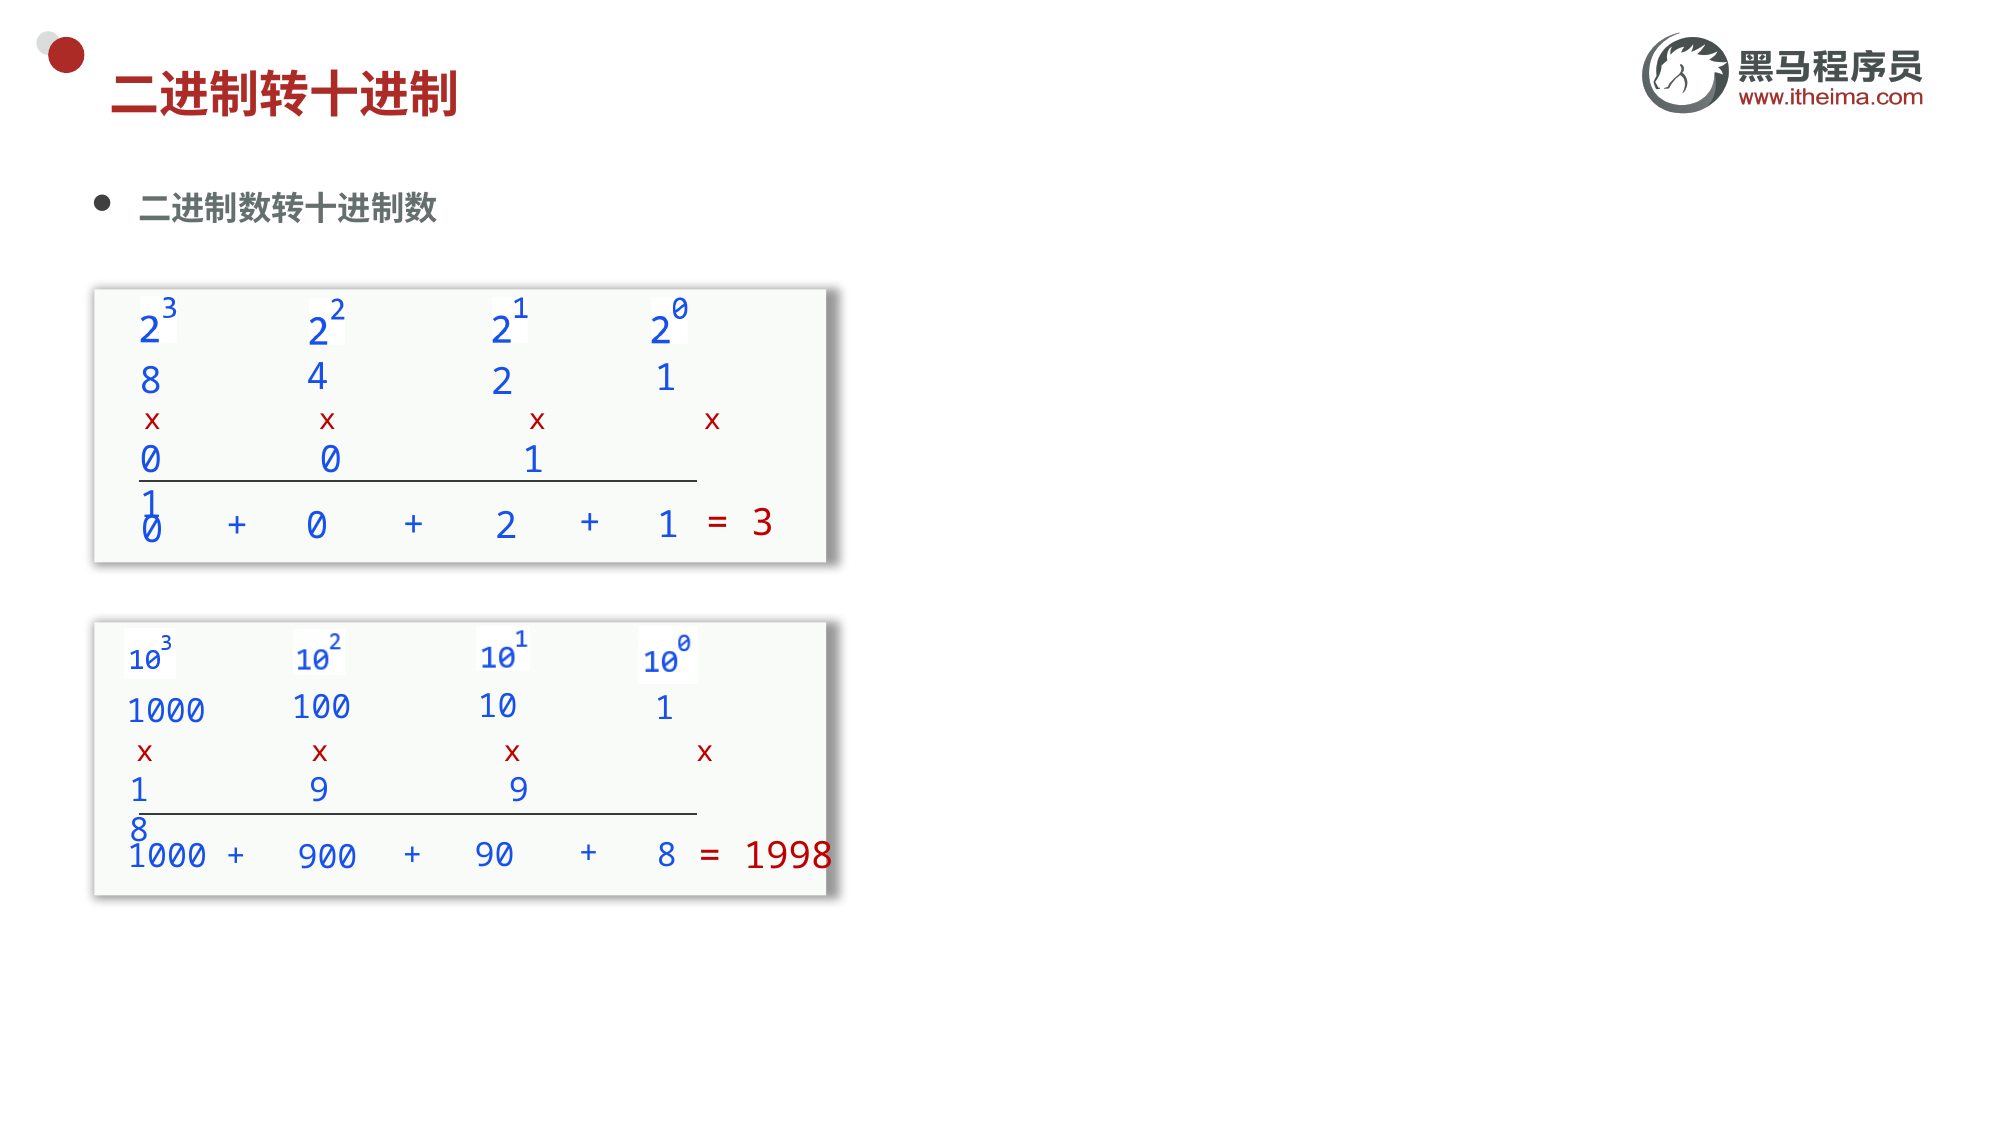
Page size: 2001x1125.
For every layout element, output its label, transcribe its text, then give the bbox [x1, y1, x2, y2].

text_box + [211, 494, 274, 554]
picture [124, 628, 176, 679]
text_box x x x x [128, 393, 847, 443]
picture [293, 629, 345, 675]
picture [638, 626, 698, 684]
text_box 10 [462, 677, 540, 732]
picture [140, 296, 177, 343]
text_box 2 [476, 349, 554, 409]
text_box 1000 [111, 681, 227, 737]
text_box + [387, 492, 450, 553]
text_box 0 [291, 494, 369, 554]
text_box 4 [291, 345, 369, 405]
text_box 二进制数转十进制数 [76, 159, 544, 216]
text_box x x x x [121, 724, 839, 775]
text_box + [563, 823, 626, 879]
text_box 100 [276, 677, 392, 733]
text_box 1 [639, 345, 718, 406]
text_box 8 [124, 349, 202, 409]
text_box 90 [459, 825, 538, 880]
text_box 2 [479, 494, 558, 554]
text_box [94, 622, 827, 896]
title 二进制转十进制 [94, 55, 1858, 133]
text_box 1 [639, 678, 718, 734]
text_box 8 [642, 825, 684, 880]
picture [651, 297, 688, 344]
picture [309, 298, 345, 345]
text_box 900 [282, 827, 382, 883]
text_box = 3 [691, 490, 805, 551]
text_box [94, 289, 827, 563]
text_box 1 [642, 492, 720, 552]
text_box 0 0 1 1 [124, 427, 707, 533]
picture [1633, 24, 1937, 125]
text_box + [387, 825, 450, 881]
text_box 0 [126, 497, 204, 558]
text_box 1 9 9 8 [114, 760, 707, 856]
text_box + [563, 490, 626, 551]
text_box + [211, 827, 274, 882]
picture [476, 626, 530, 672]
text_box = 1998 [684, 823, 852, 884]
text_box 1000 [112, 826, 228, 881]
picture [492, 297, 528, 343]
